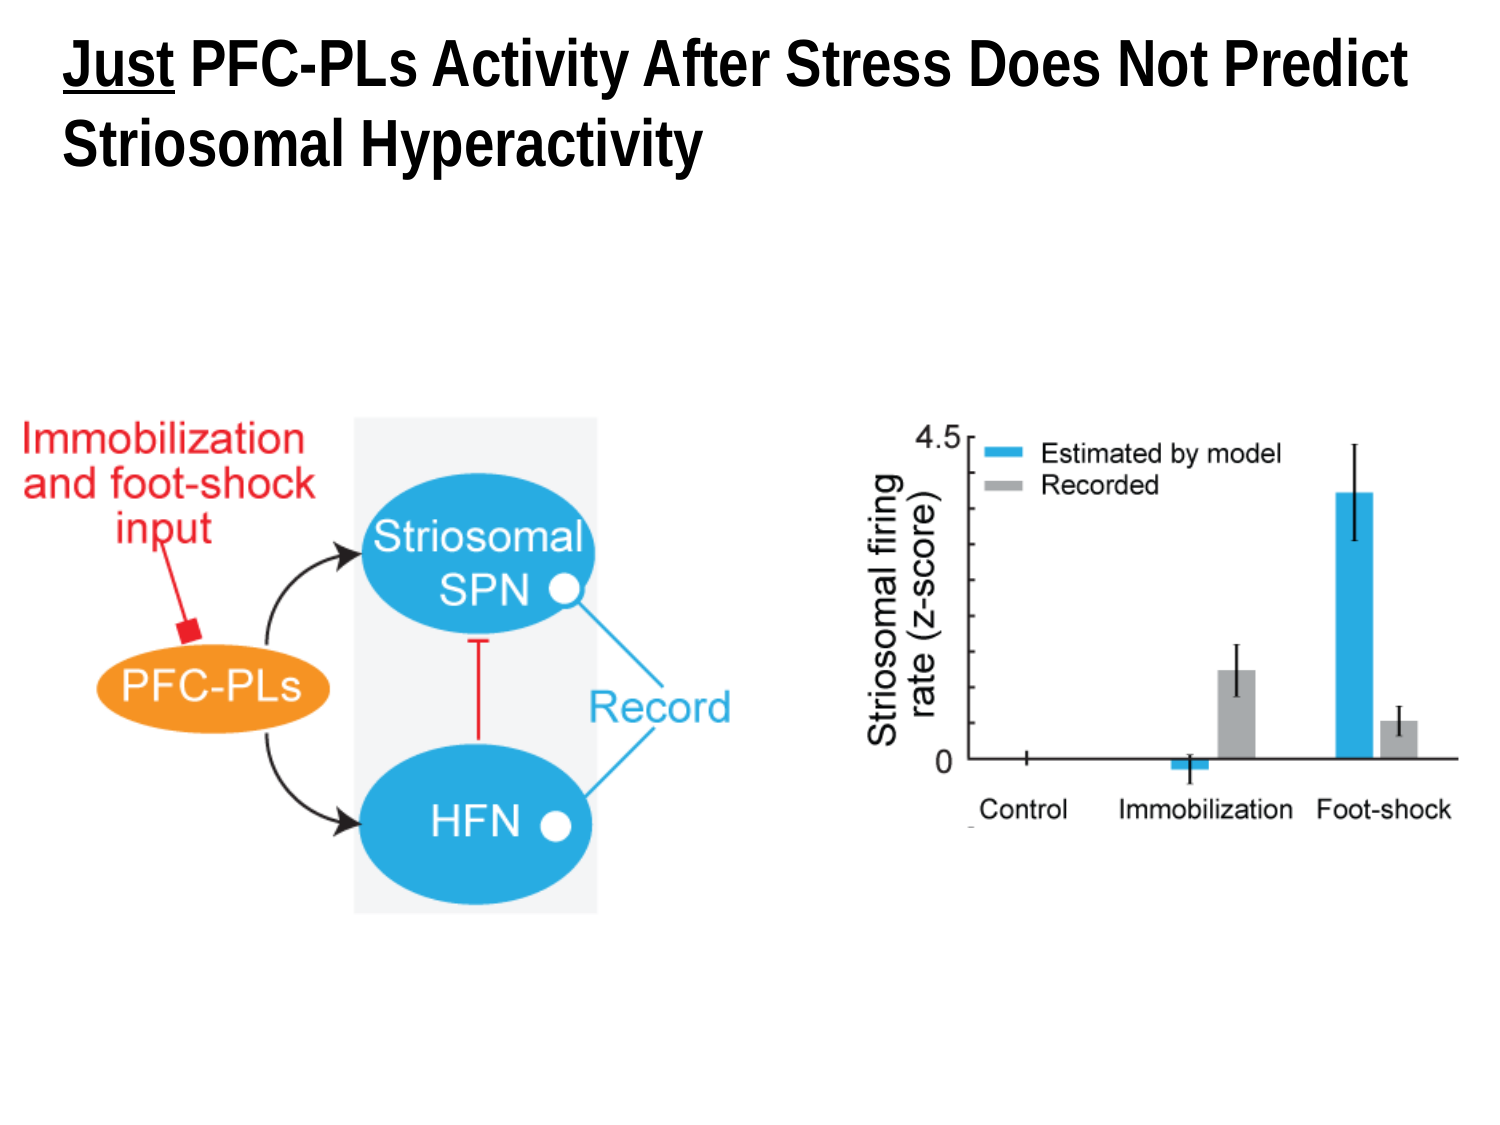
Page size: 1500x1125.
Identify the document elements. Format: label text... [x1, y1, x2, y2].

picture [862, 414, 1460, 828]
text_box Just PFC-PLs Activity After Stress Does Not Predict Striosomal Hyperactivity [47, 12, 1500, 188]
text_box [0, 7, 1500, 102]
picture [19, 414, 733, 916]
